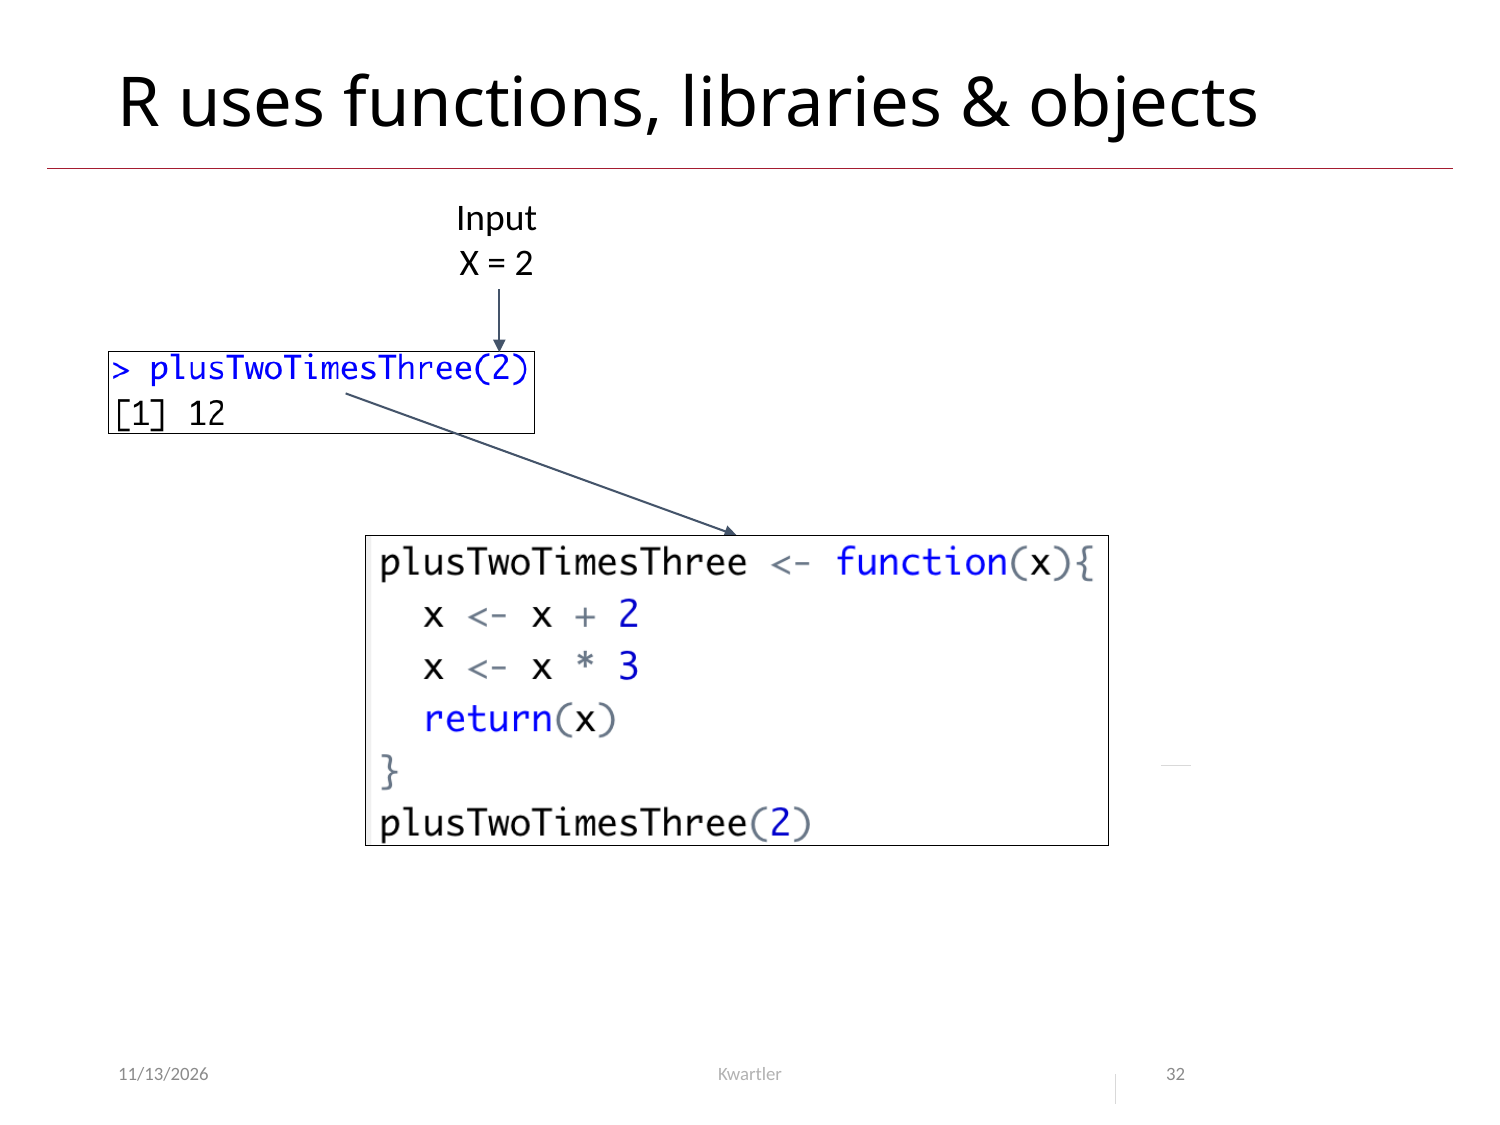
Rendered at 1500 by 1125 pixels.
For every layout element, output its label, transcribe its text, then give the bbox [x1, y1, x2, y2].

text_box Input X = 2 [441, 185, 553, 291]
picture [108, 351, 535, 434]
footer Kwartler [496, 1042, 1004, 1103]
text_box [345, 393, 737, 536]
picture [364, 535, 1109, 846]
slide_number 32 [1059, 1042, 1200, 1103]
title R uses functions, libraries & objects [103, 59, 1397, 157]
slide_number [103, 1042, 441, 1103]
